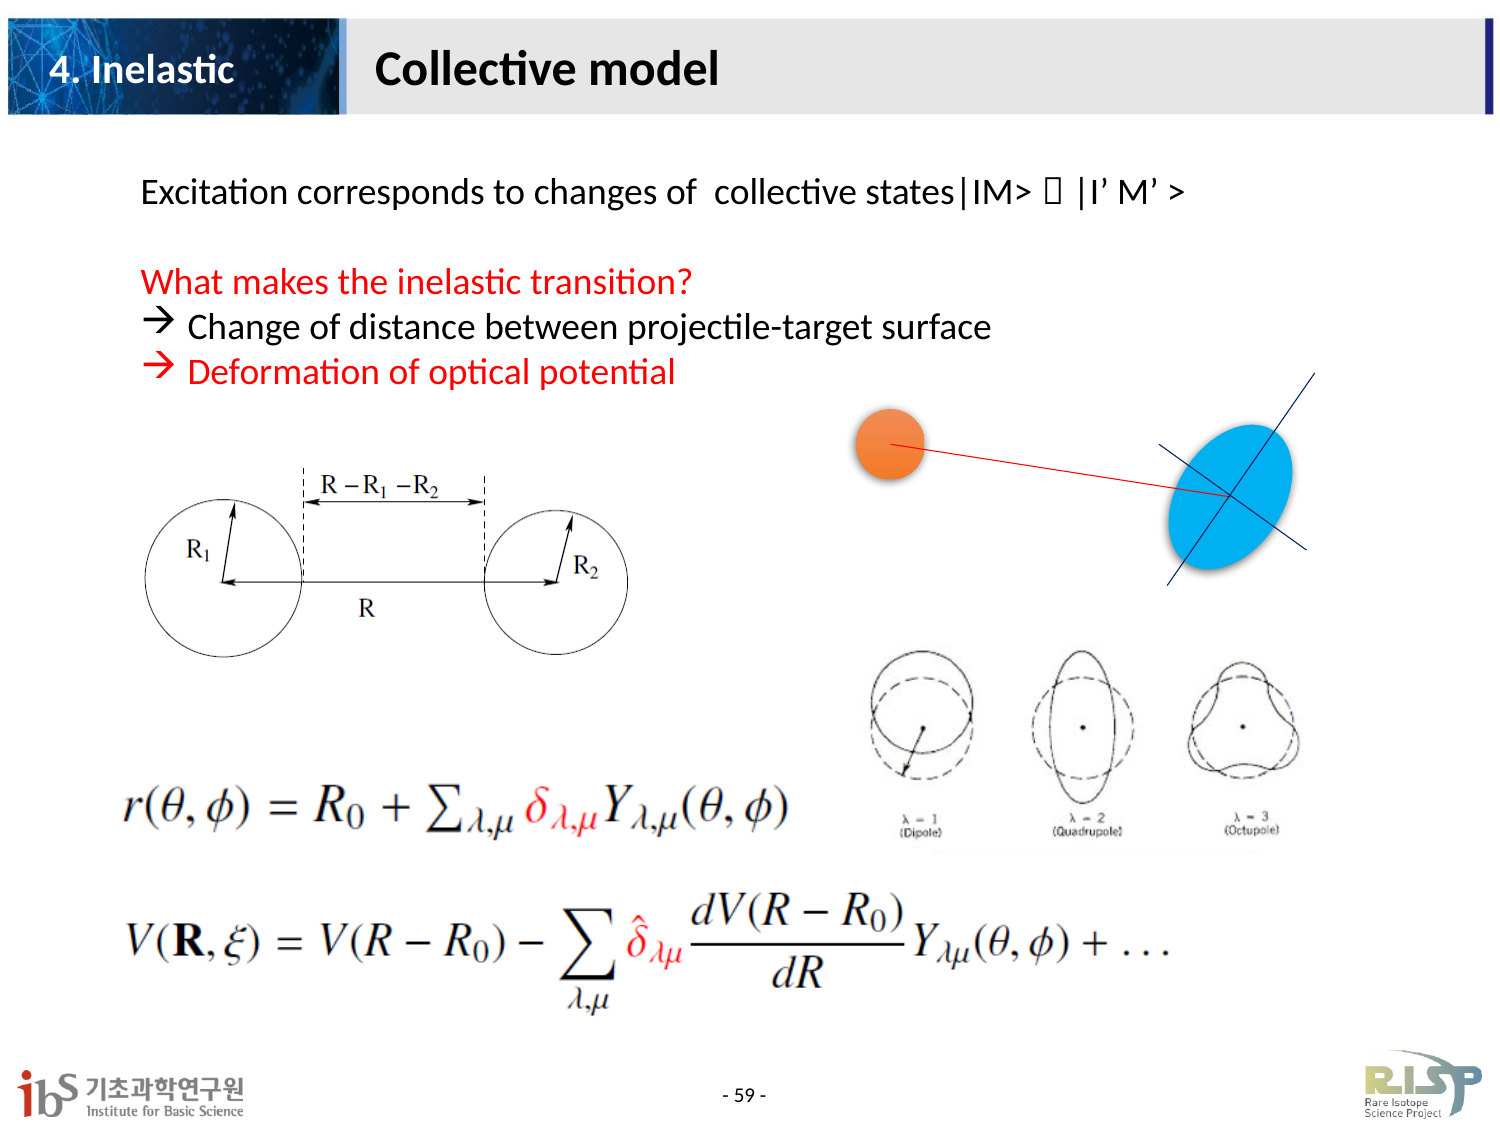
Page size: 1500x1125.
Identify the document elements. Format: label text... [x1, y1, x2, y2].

picture [2, 10, 1500, 130]
picture [109, 749, 807, 853]
picture [17, 1070, 243, 1117]
picture [109, 865, 1185, 1034]
picture [1364, 1049, 1482, 1119]
text_box Excitation corresponds to changes of collective states|IM>  |I’ M’ > What makes the inelastic transition? Change of distance between projectile-target surface Deformation of optical potential [125, 159, 1218, 400]
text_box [856, 372, 1315, 586]
picture [128, 448, 648, 677]
picture [856, 625, 1333, 853]
